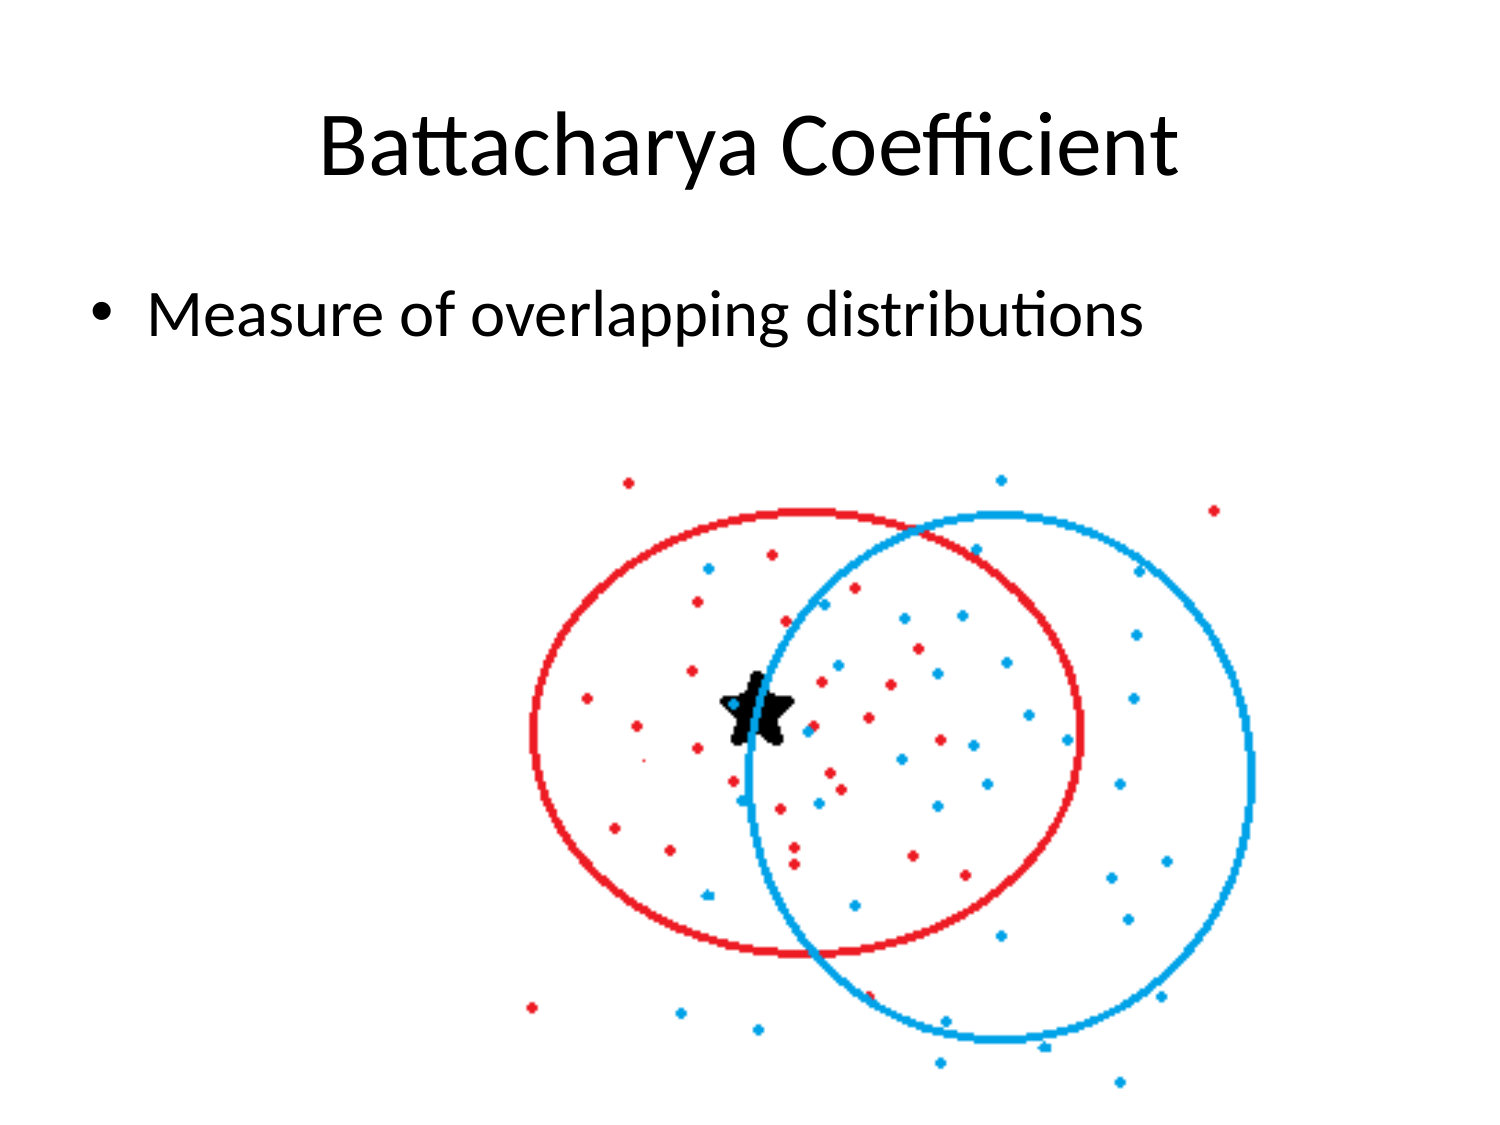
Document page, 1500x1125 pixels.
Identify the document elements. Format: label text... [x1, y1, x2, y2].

title Battacharya Coefficient [75, 45, 1425, 233]
picture [348, 450, 1469, 1125]
list Measure of overlapping distributions [75, 262, 1425, 1005]
